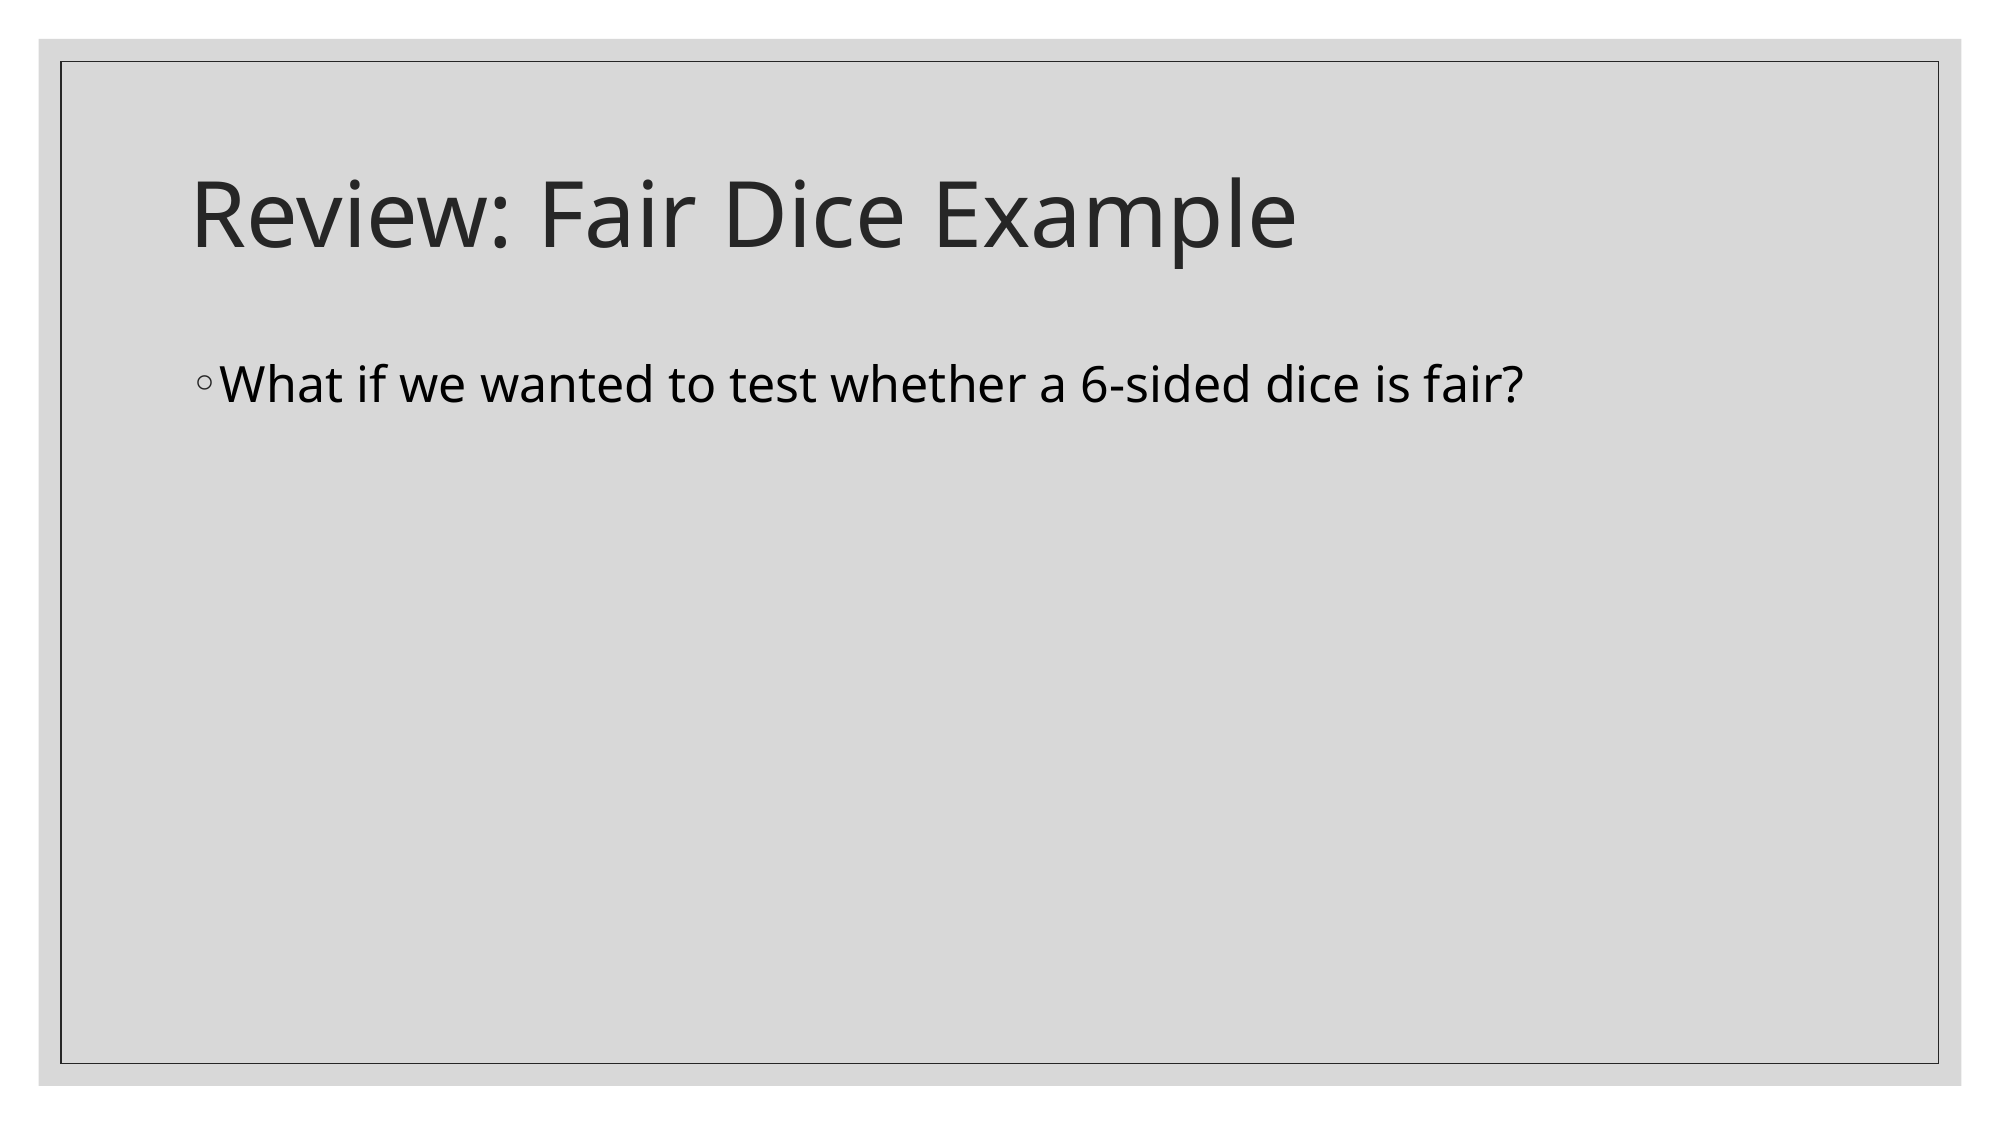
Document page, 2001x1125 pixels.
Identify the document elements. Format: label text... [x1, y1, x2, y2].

title Review: Fair Dice Example [174, 105, 1825, 331]
list What if we wanted to test whether a 6-sided dice is fair? [174, 345, 1825, 977]
